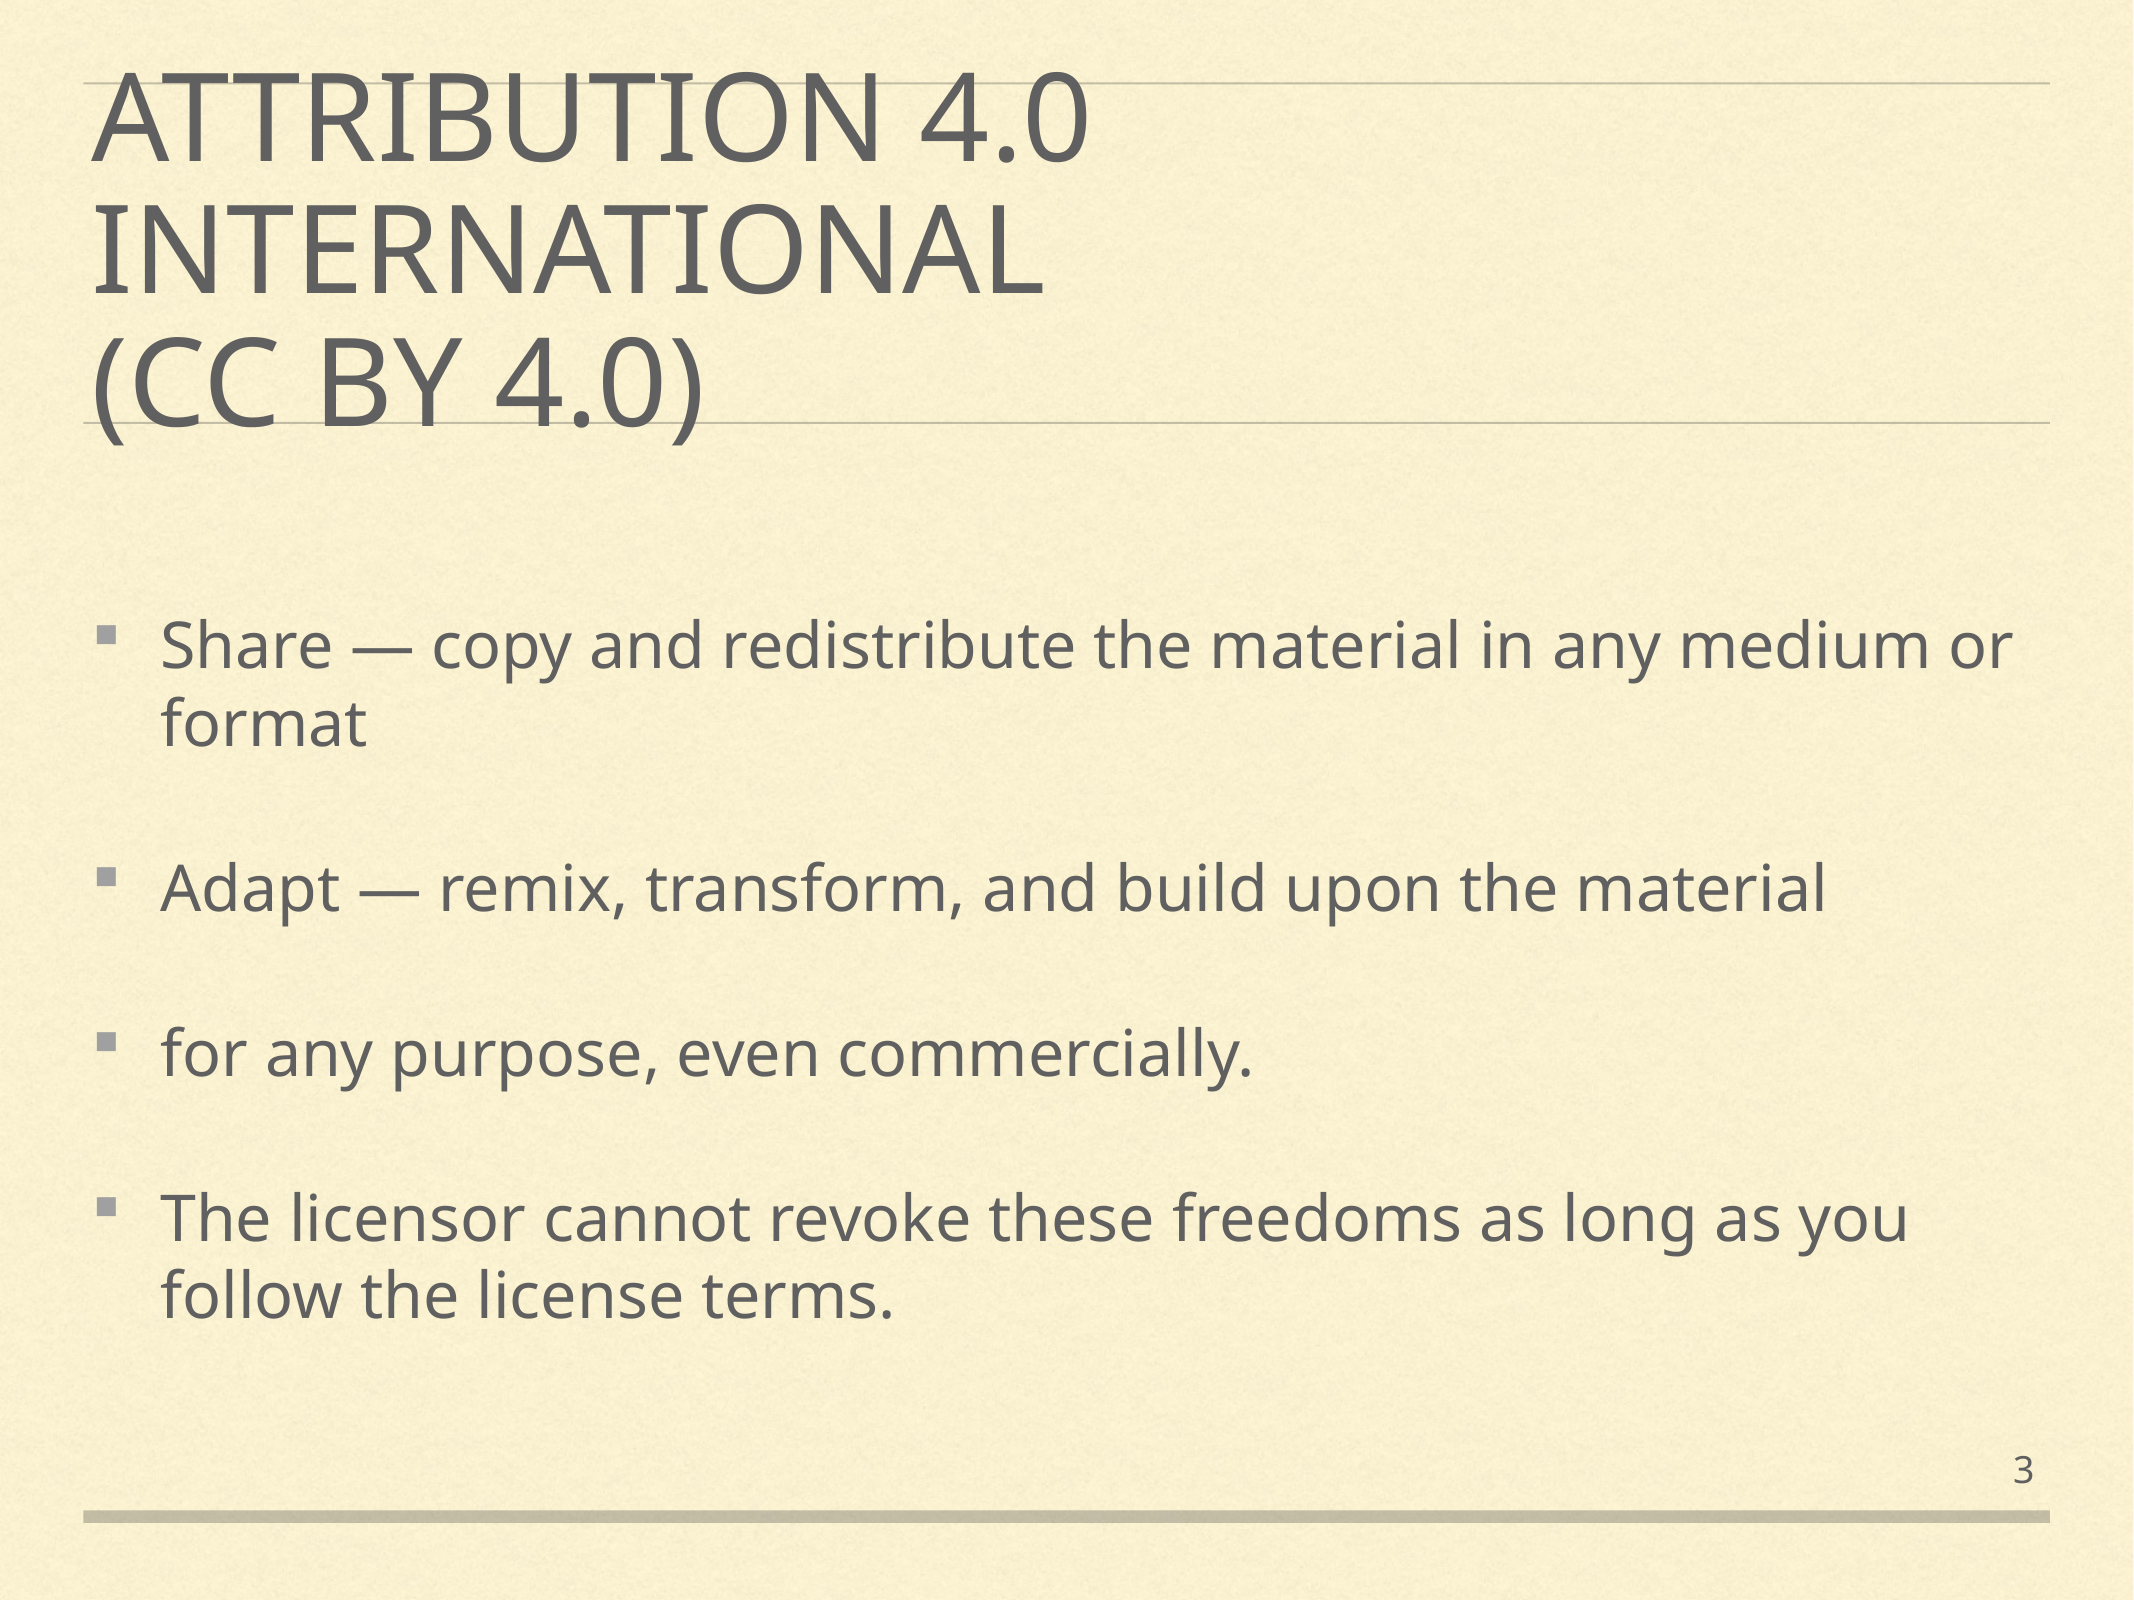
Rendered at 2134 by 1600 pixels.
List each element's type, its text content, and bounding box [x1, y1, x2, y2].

slide_number 3 [1995, 1436, 2053, 1499]
picture [0, 0, 2134, 1600]
title Attribution 4.0 International (CC BY 4.0) [82, 97, 2051, 411]
list Share — copy and redistribute the material in any medium or format Adapt — remix, transform, and build upon the material for any purpose, even commercially. The licensor cannot revoke these freedoms as long as you follow the license terms. [82, 497, 2051, 1438]
